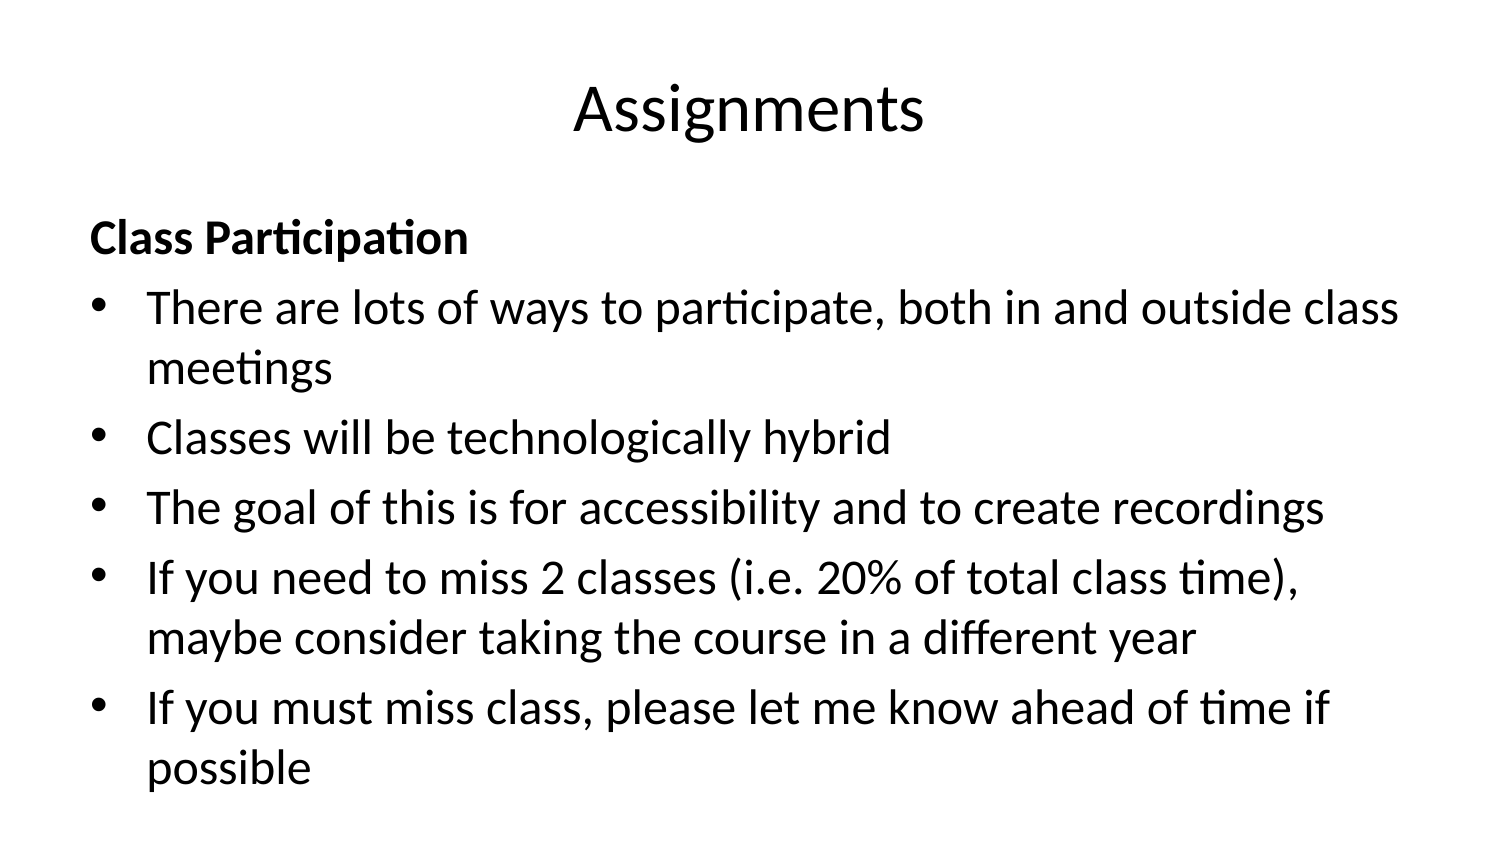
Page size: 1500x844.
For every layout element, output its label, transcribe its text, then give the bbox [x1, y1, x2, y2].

list Class Participation There are lots of ways to participate, both in and outside class meetings Classes will be technologically hybrid The goal of this is for accessibility and to create recordings If you need to miss 2 classes (i.e. 20% of total class time), maybe consider taking the course in a different year If you must miss class, please let me know ahead of time if possible [75, 196, 1425, 754]
title Assignments [75, 33, 1425, 175]
